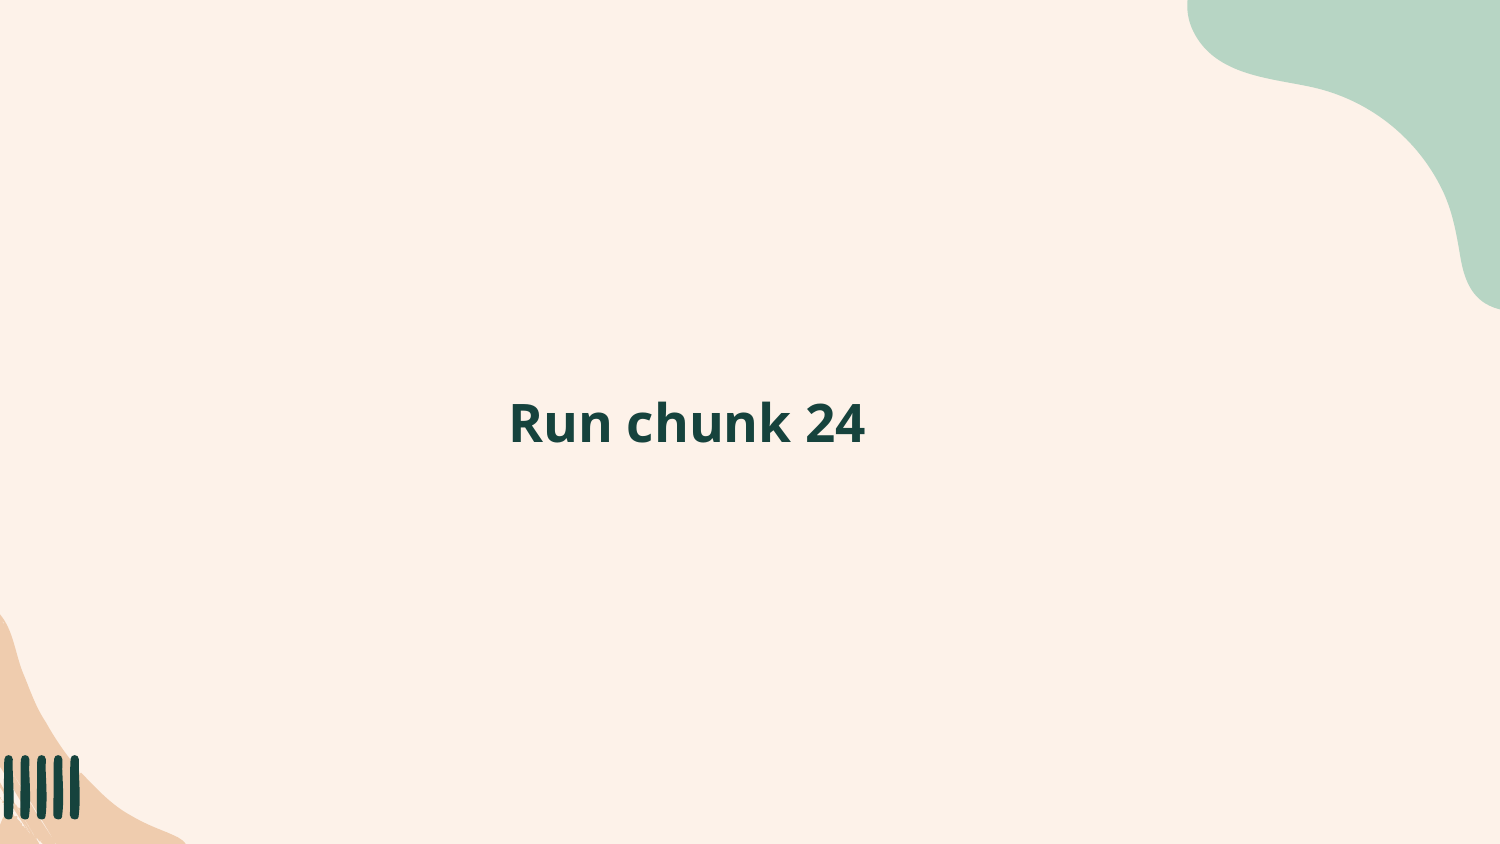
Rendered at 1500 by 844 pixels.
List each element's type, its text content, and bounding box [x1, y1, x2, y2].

title Run chunk 24 [493, 374, 1007, 469]
